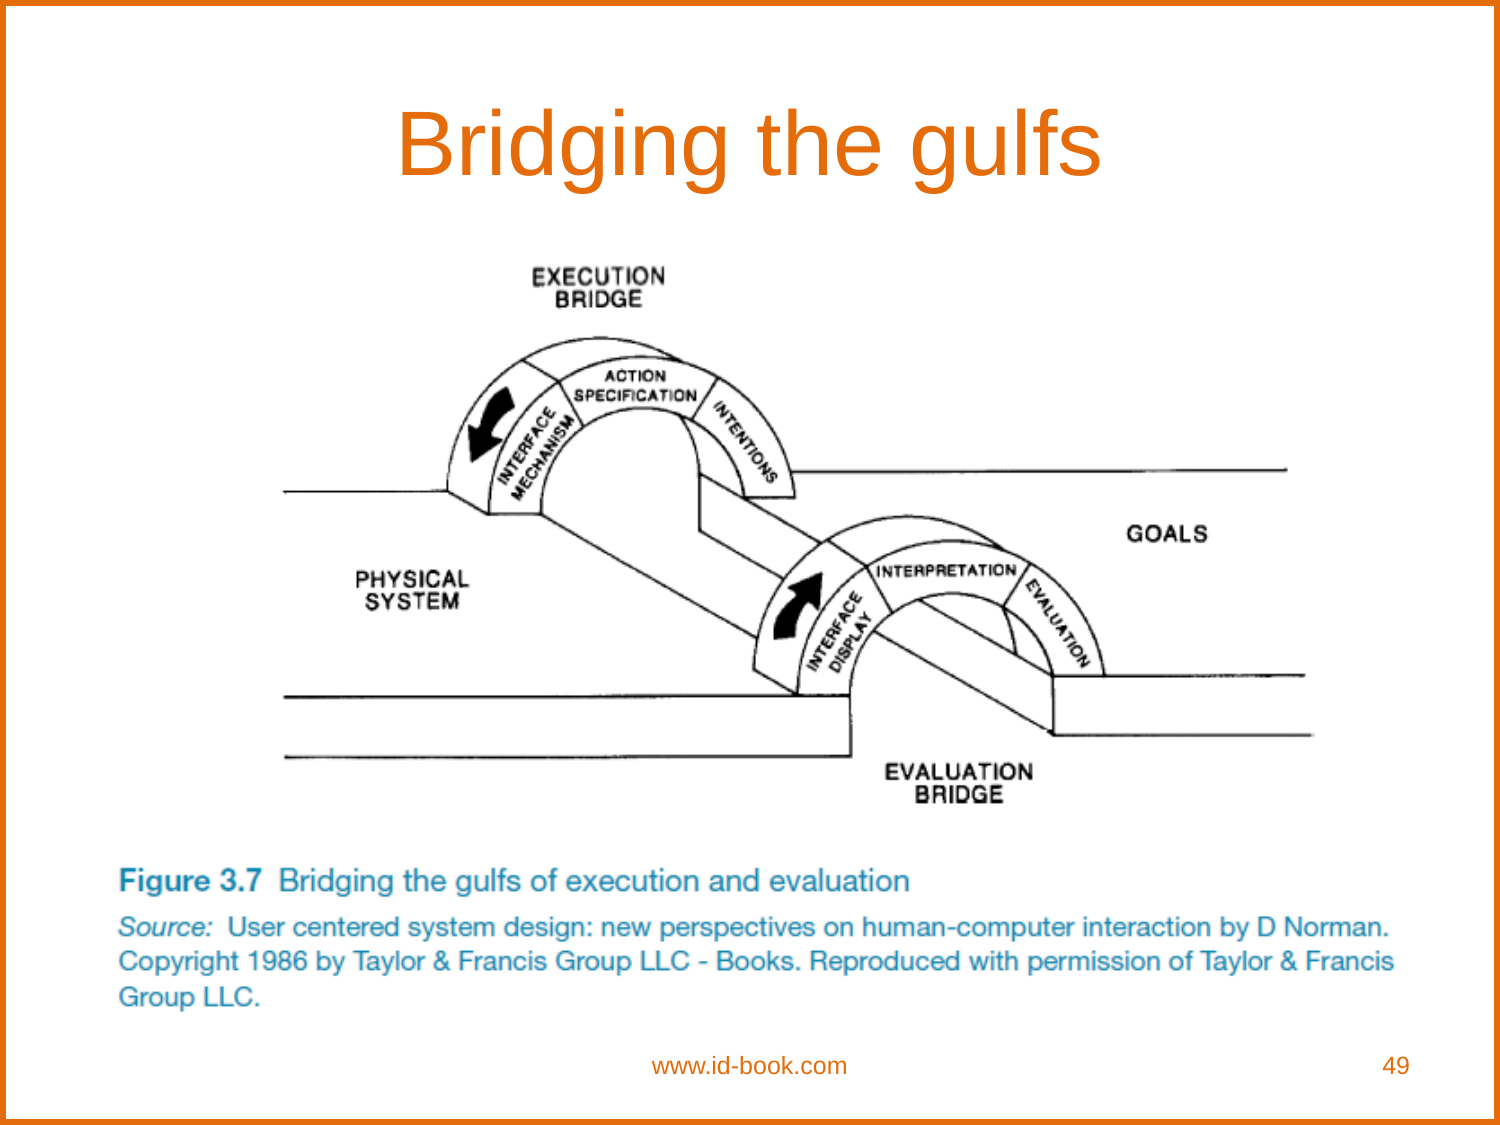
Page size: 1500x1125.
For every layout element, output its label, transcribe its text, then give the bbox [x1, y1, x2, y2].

picture [100, 235, 1412, 1031]
footer www.id-book.com [512, 1042, 988, 1103]
slide_number 49 [1074, 1042, 1425, 1103]
title Bridging the gulfs [75, 45, 1425, 233]
